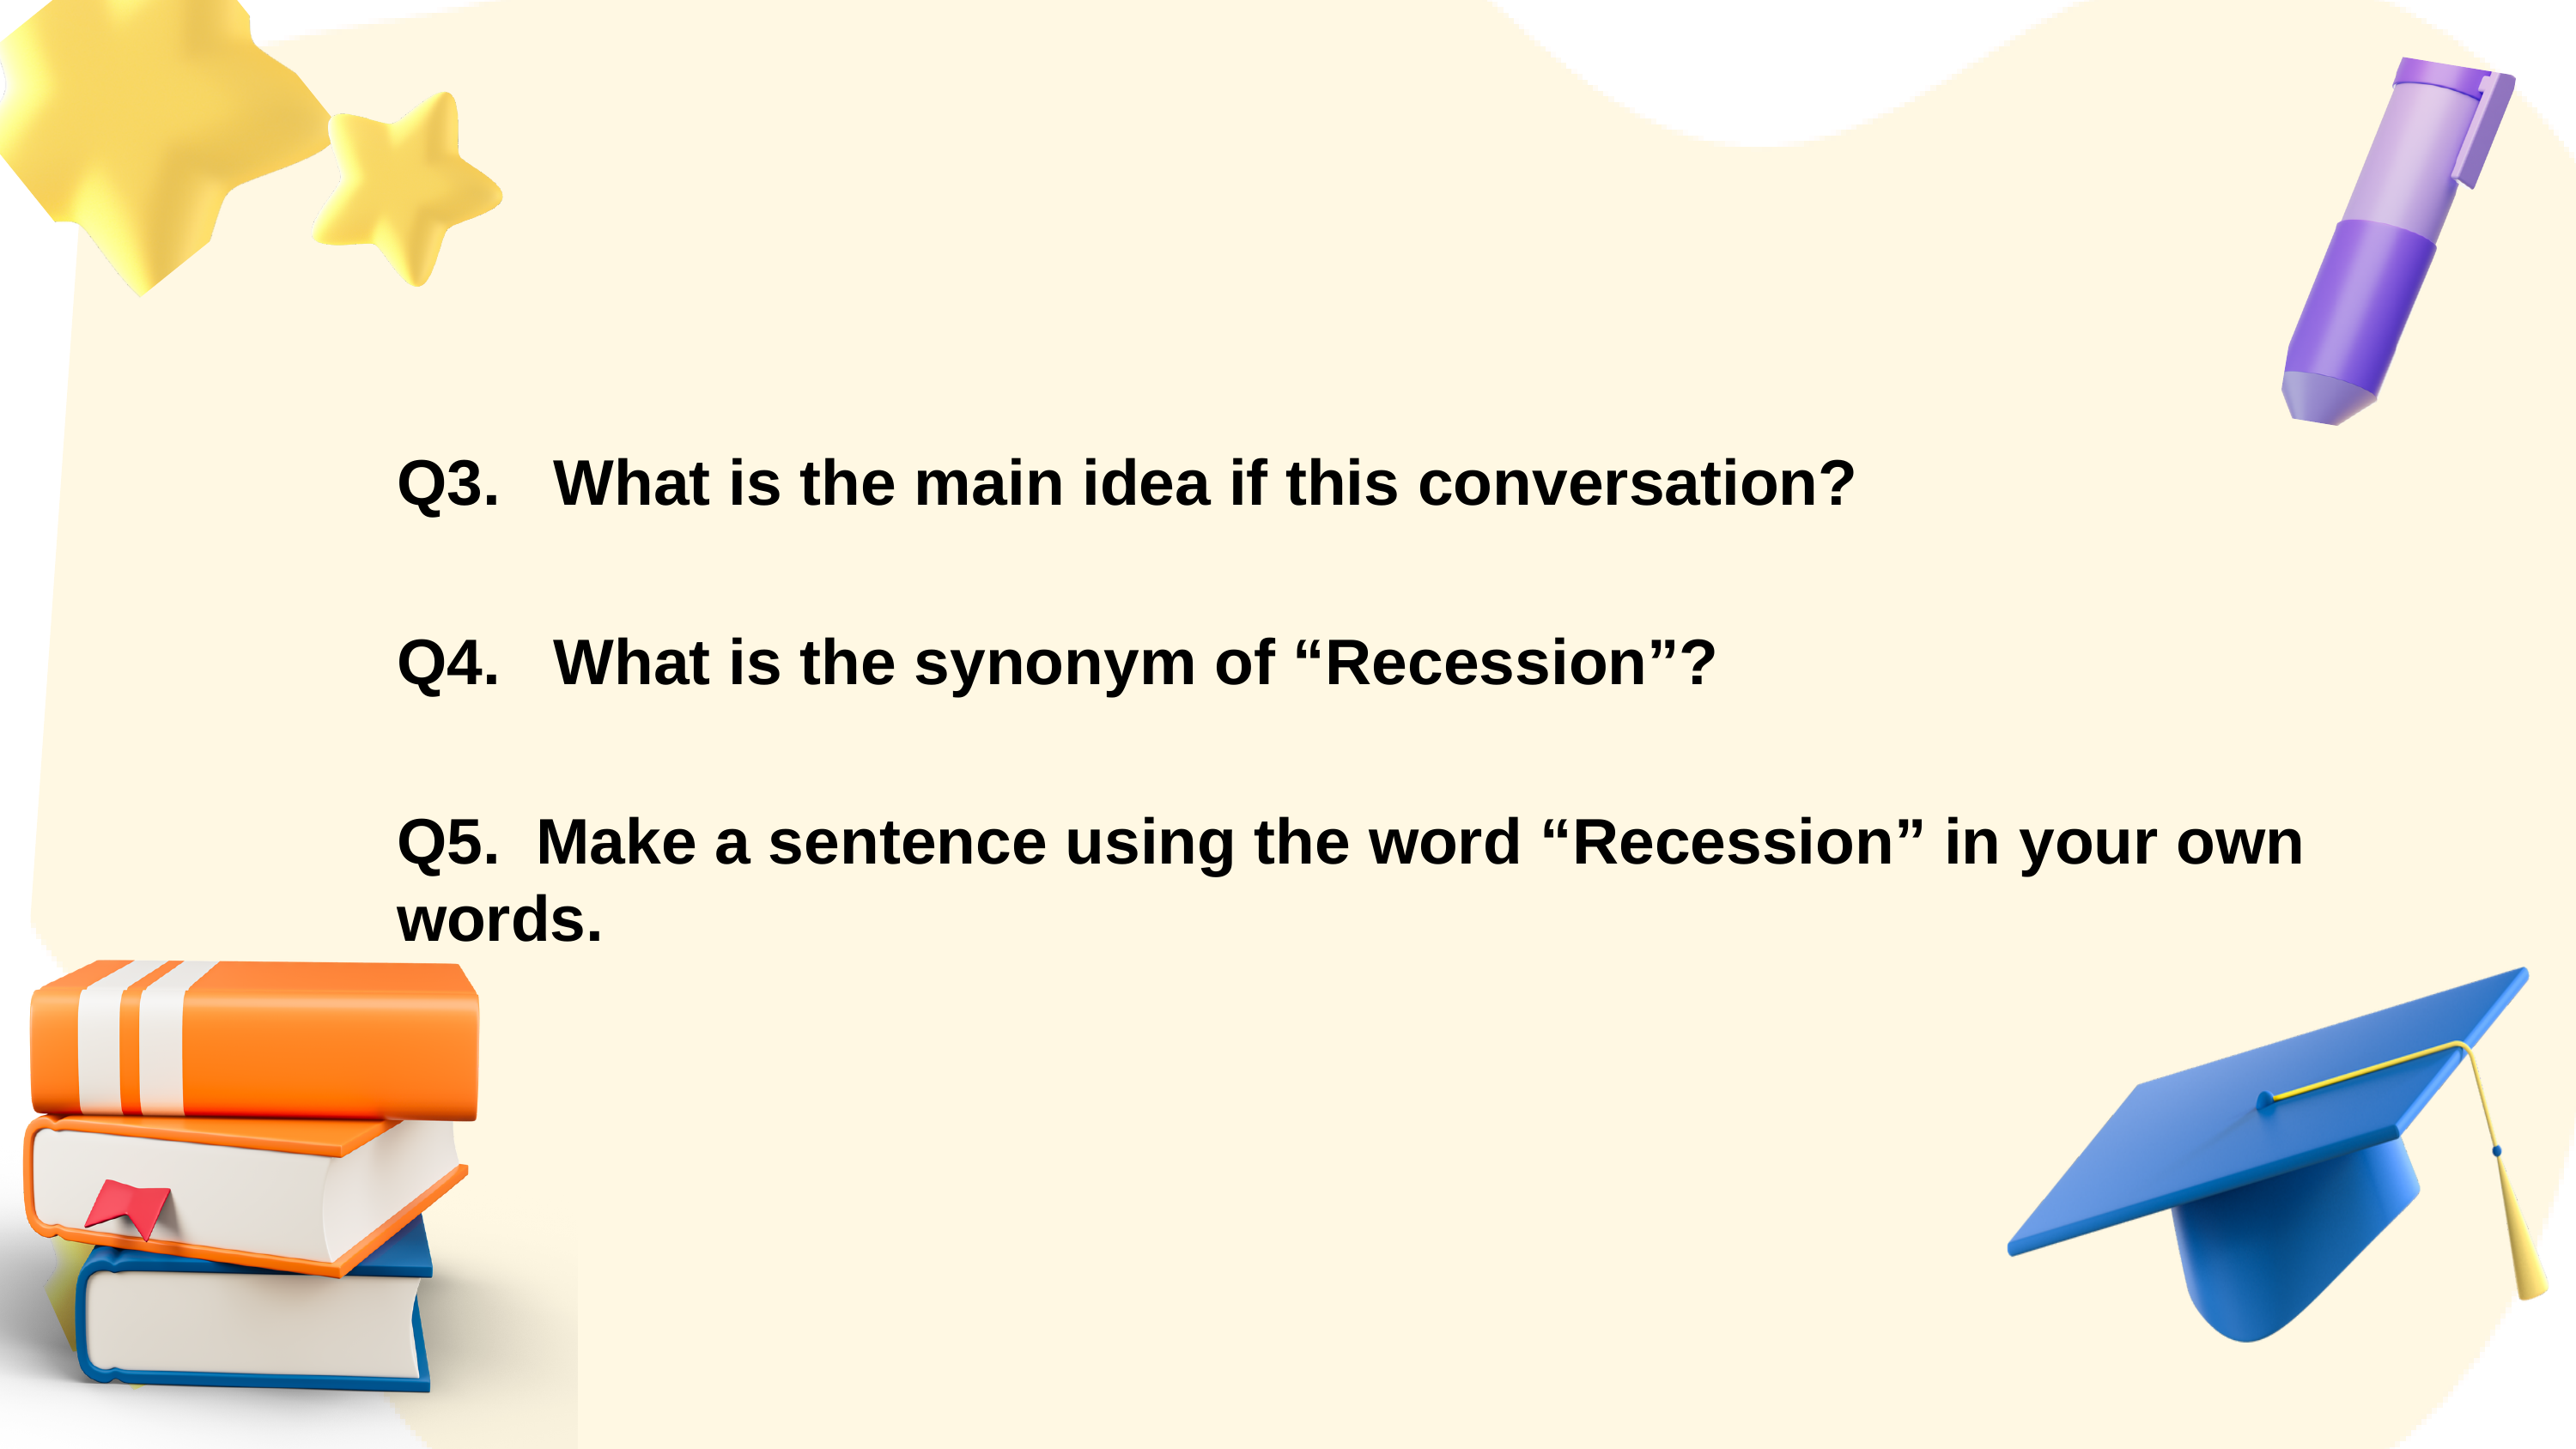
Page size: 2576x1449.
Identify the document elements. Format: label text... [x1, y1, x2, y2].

text_box [2007, 967, 2549, 1343]
text_box [27, 0, 2576, 1449]
text_box [311, 91, 504, 288]
text_box [0, 960, 578, 1449]
text_box [0, 0, 311, 310]
text_box Q3. What is the main idea if this conversation? Q4. What is the synonym of “Recession”? Q5. Make a sentence using the word “Recession” in your own words. [268, 295, 2361, 1091]
text_box [2276, 45, 2517, 446]
